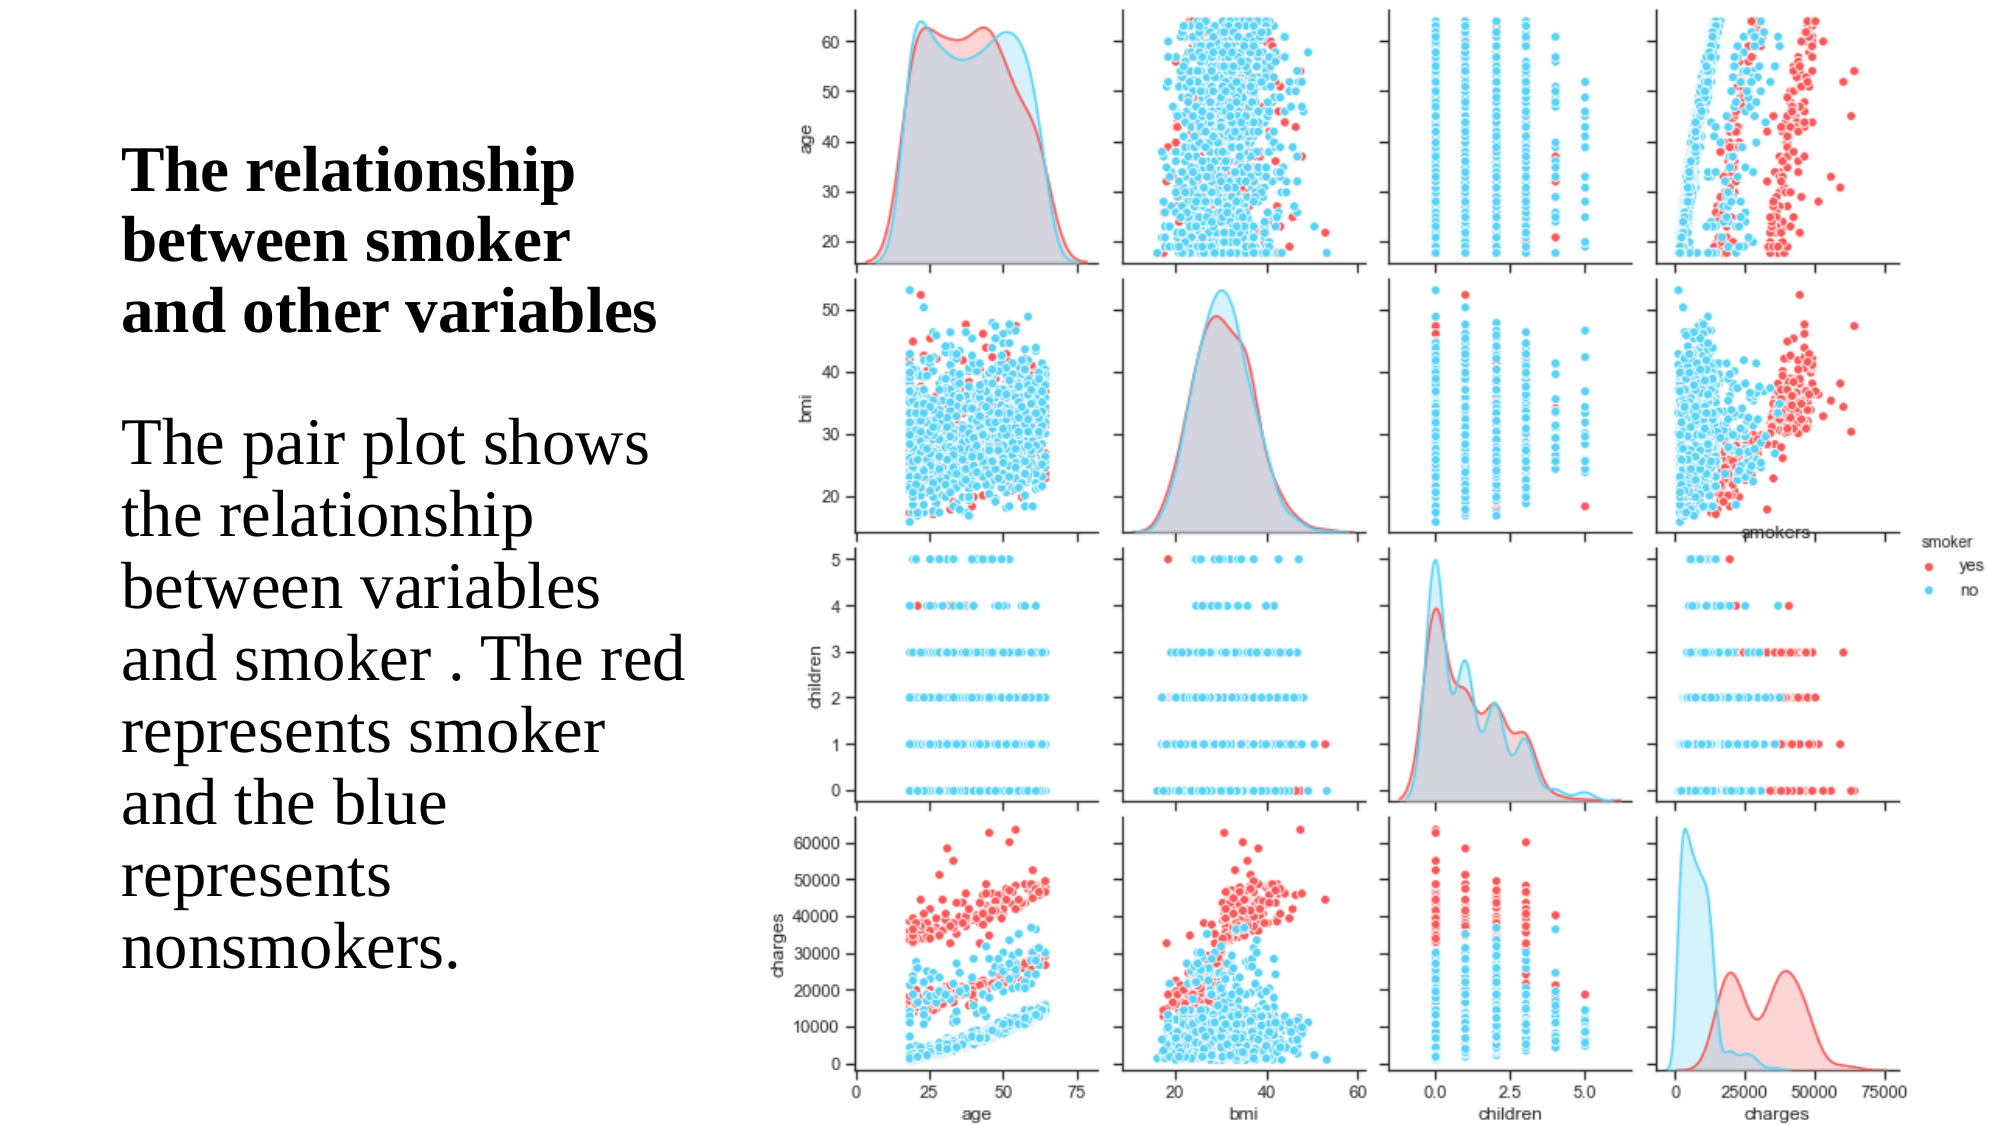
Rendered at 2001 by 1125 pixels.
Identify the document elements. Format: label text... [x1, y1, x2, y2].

picture [760, 0, 2000, 1125]
list The pair plot shows the relationship between variables and smoker . The red represents smoker and the blue represents nonsmokers. [106, 399, 706, 1021]
title The relationship between smoker and other variables [106, 103, 706, 379]
